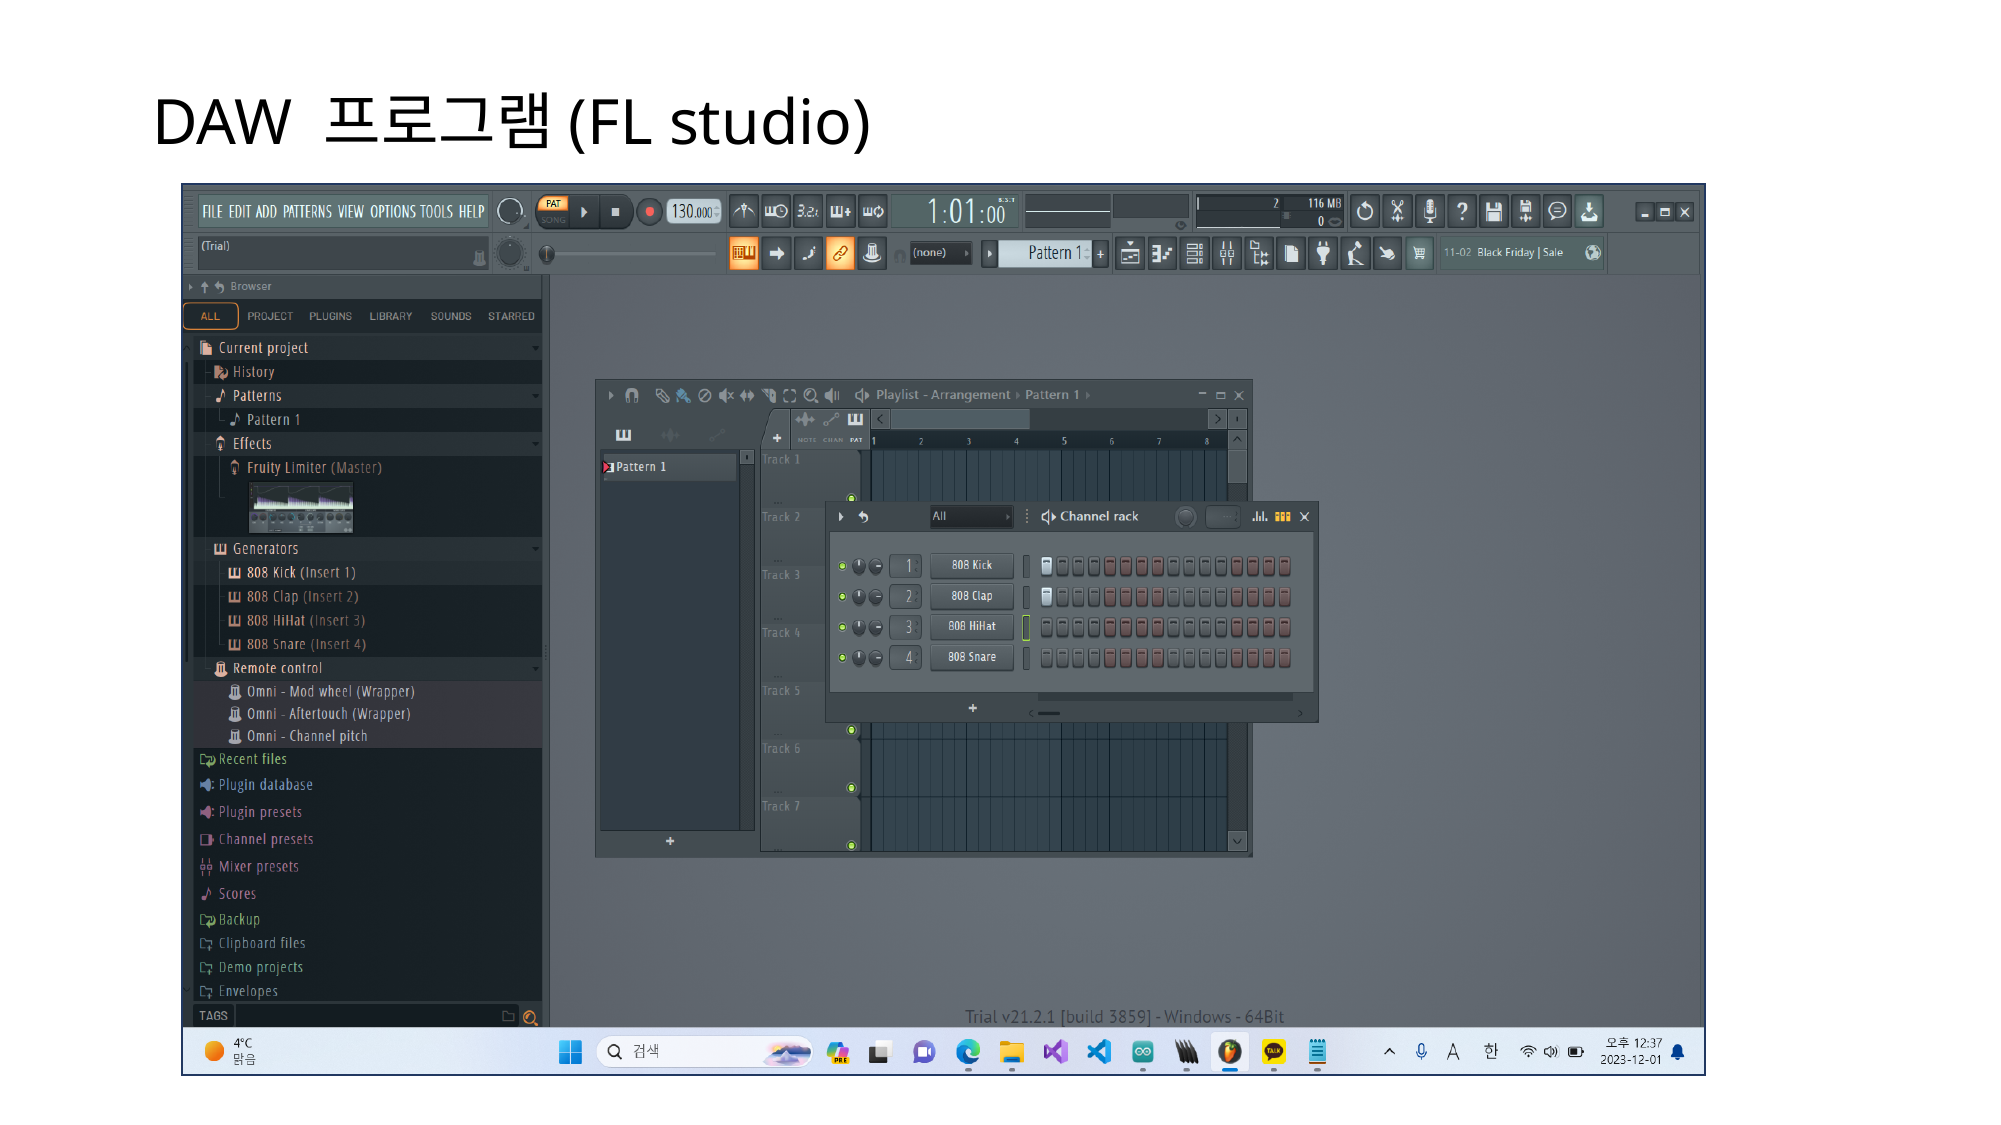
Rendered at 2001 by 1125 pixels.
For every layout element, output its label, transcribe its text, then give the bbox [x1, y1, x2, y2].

title DAW 프로그램(FL studio) [137, 59, 1354, 190]
text_box [181, 183, 1706, 1076]
